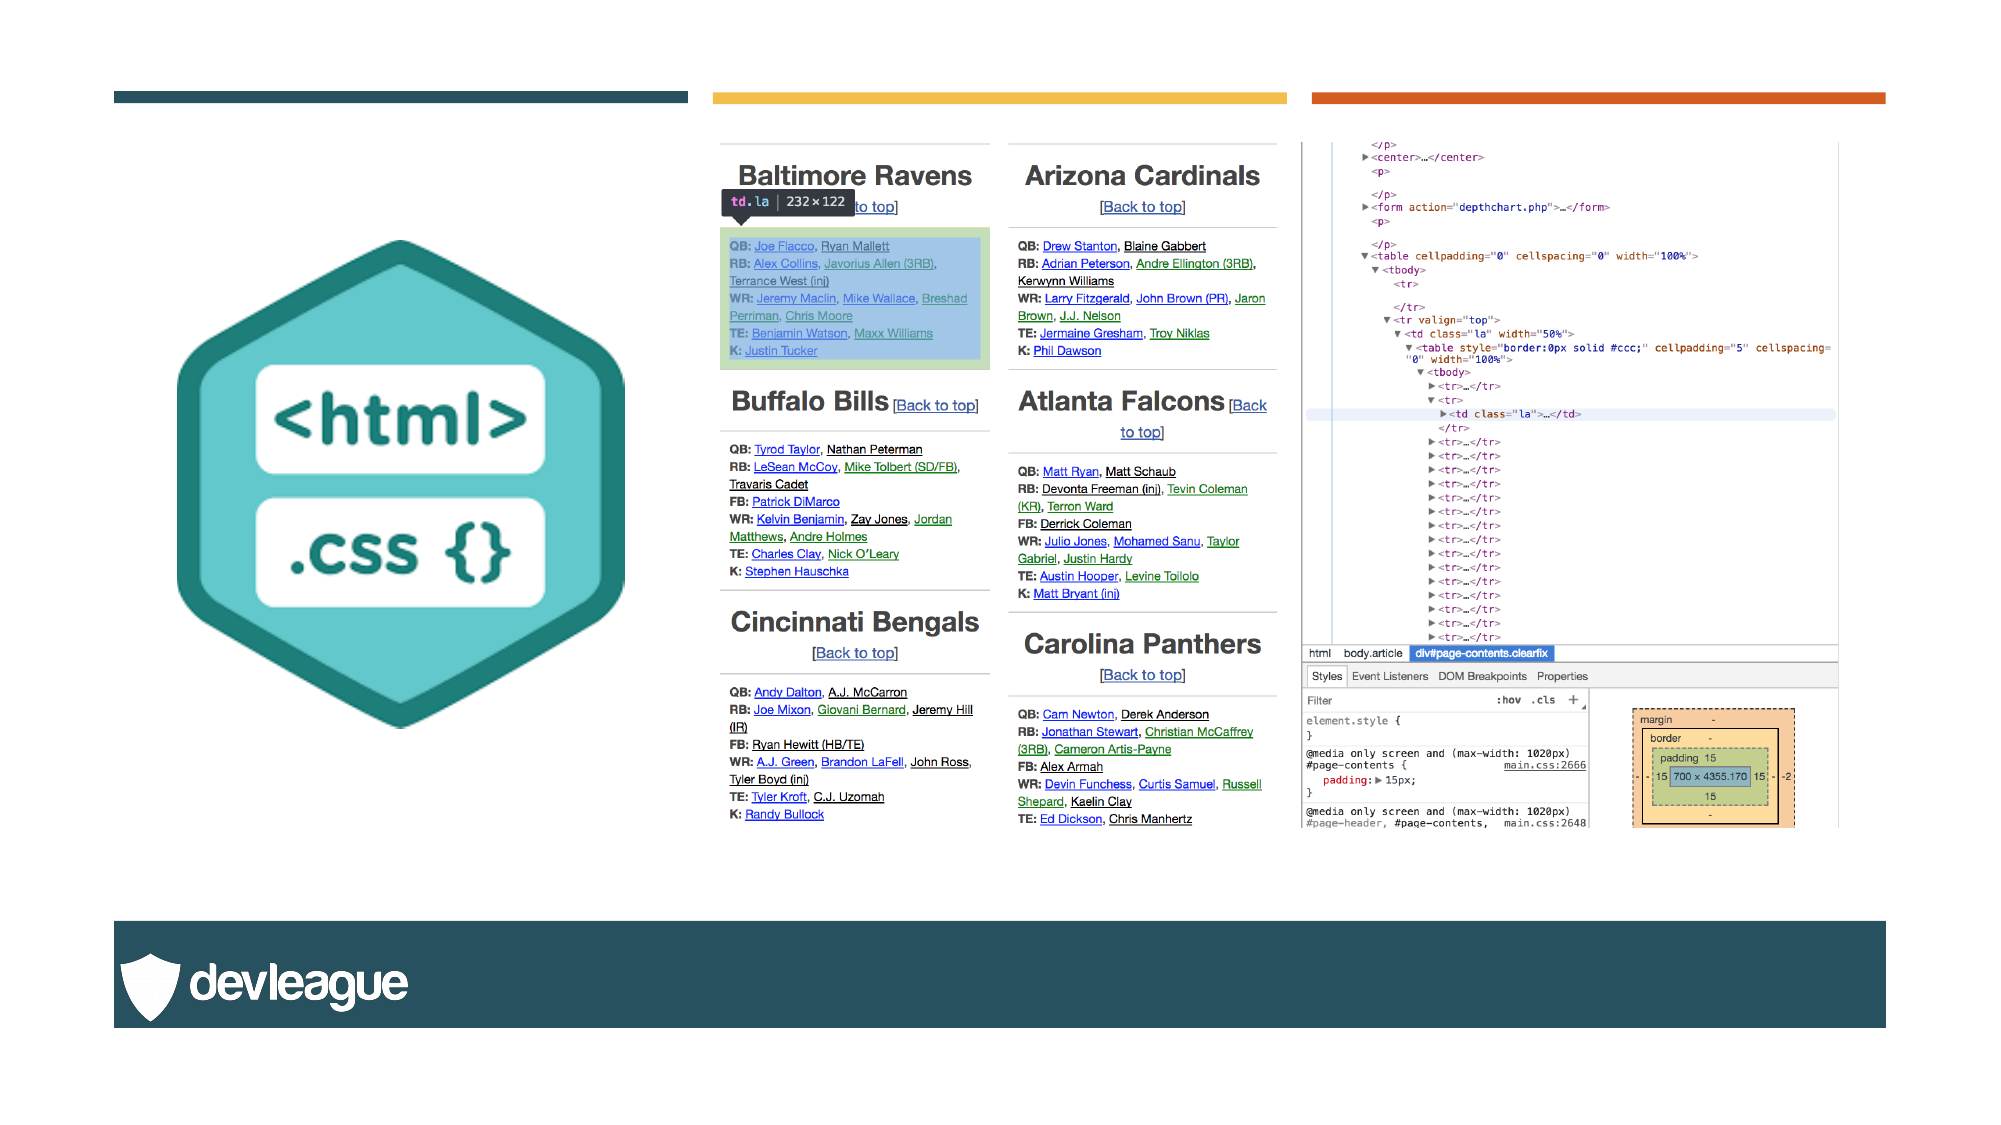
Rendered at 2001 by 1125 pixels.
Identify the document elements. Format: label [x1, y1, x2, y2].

text_box [712, 91, 1288, 105]
picture [177, 240, 626, 729]
picture [120, 953, 412, 1022]
text_box [1311, 91, 1887, 105]
picture [712, 142, 1839, 828]
text_box [113, 90, 689, 104]
text_box [113, 920, 1887, 1029]
